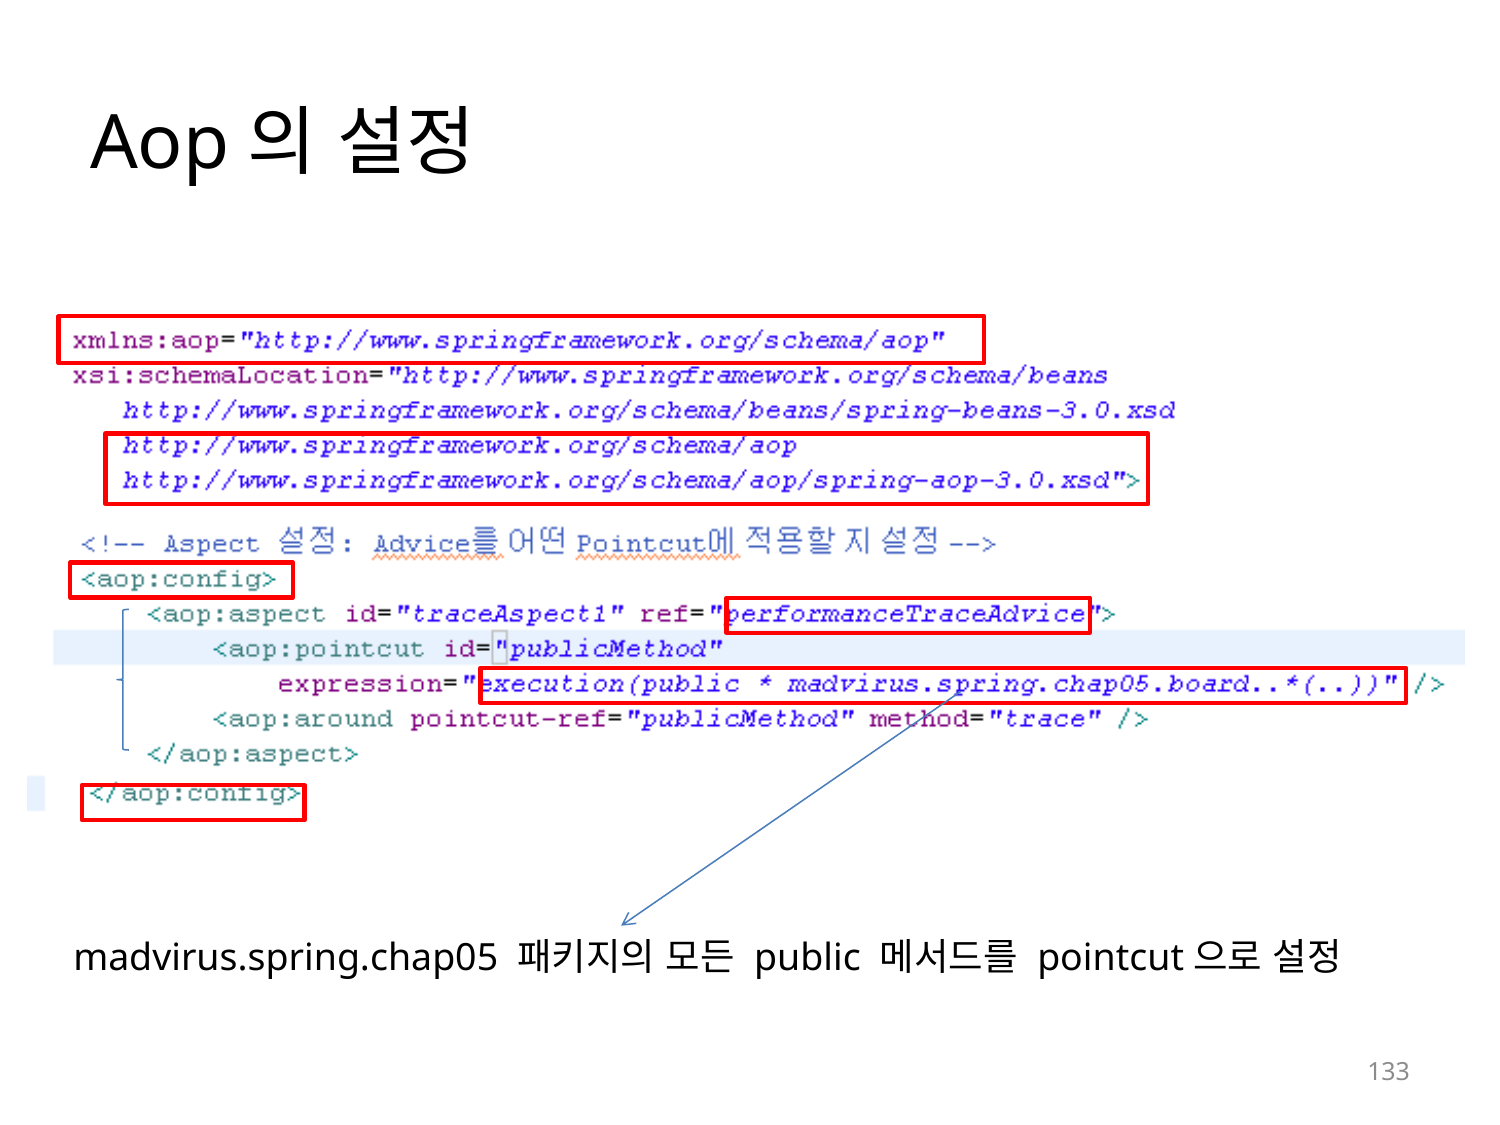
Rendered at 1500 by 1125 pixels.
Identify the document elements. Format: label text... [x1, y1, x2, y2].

title Aop의 설정 [75, 45, 1425, 233]
text_box [56, 314, 986, 326]
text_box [620, 691, 962, 927]
picture [26, 327, 1466, 833]
text_box madvirus.spring.chap05 패키지의 모든 public 메서드를 pointcut으로 설정 [58, 925, 1500, 986]
slide_number 133 [1074, 1042, 1425, 1103]
